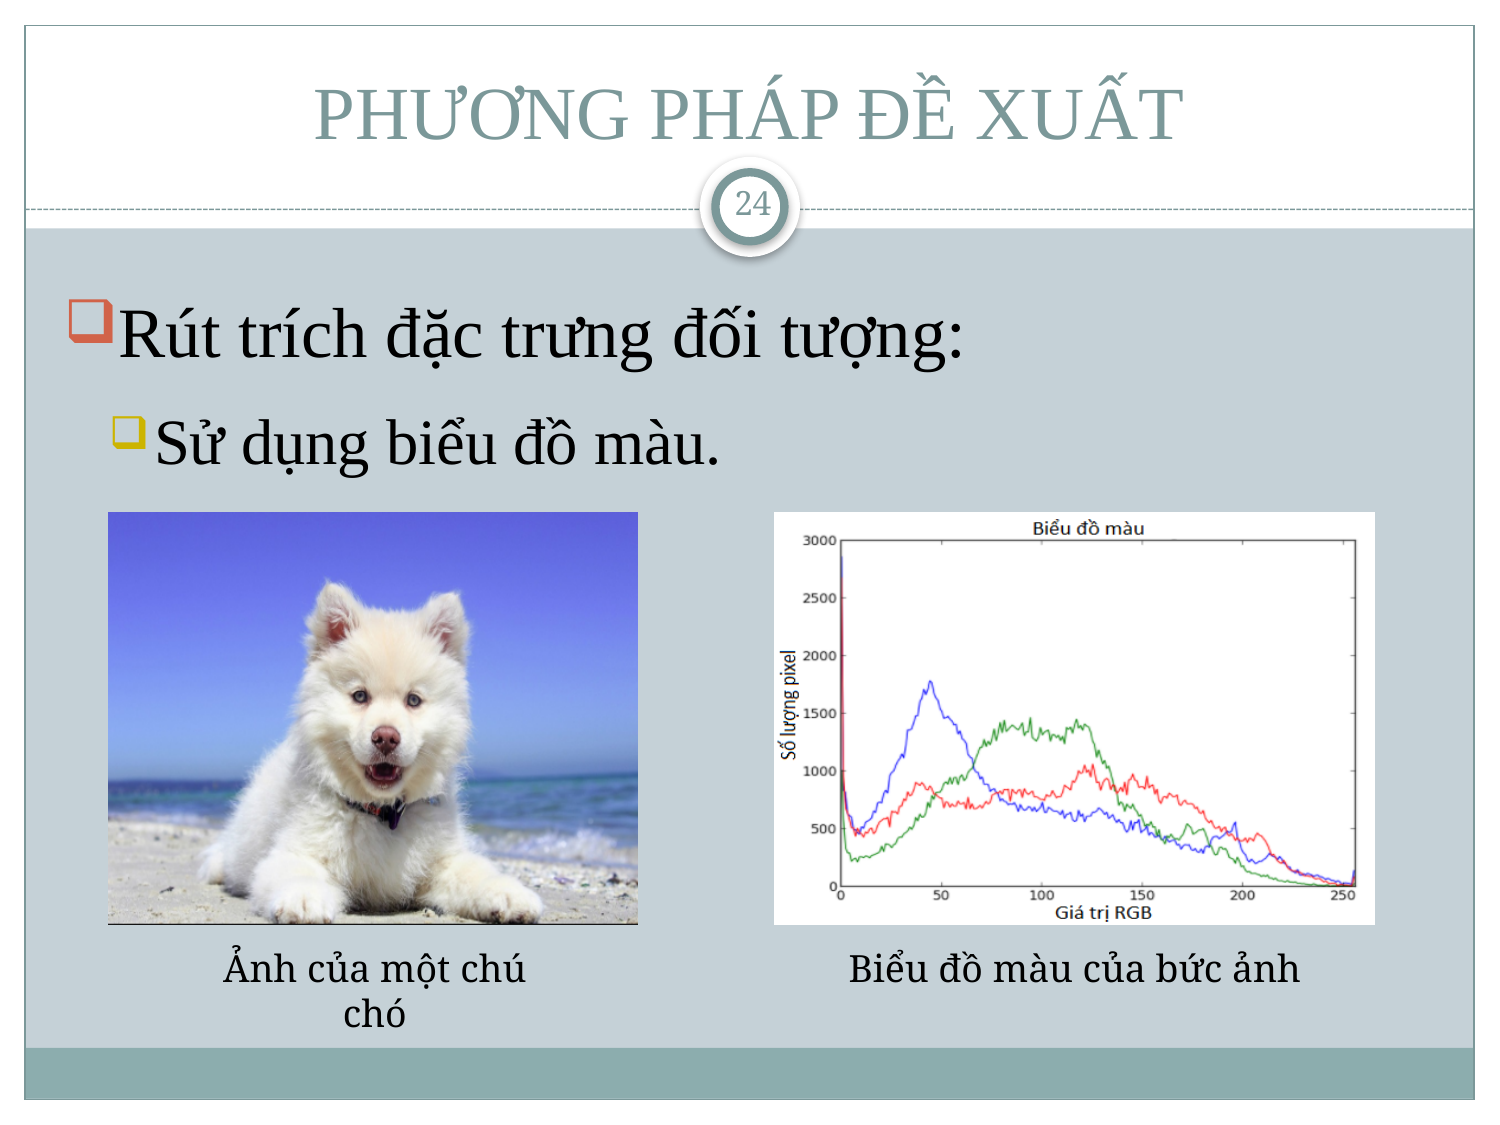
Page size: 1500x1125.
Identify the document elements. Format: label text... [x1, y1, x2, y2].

picture [108, 512, 638, 926]
text_box Ảnh của một chú chó [174, 937, 575, 1043]
text_box Biểu đồ màu của bức ảnh [825, 937, 1325, 998]
slide_number 24 [715, 168, 791, 241]
list Rút trích đặc trưng đối tượng: Sử dụng biểu đồ màu. [49, 262, 1445, 1038]
picture [774, 512, 1376, 926]
title PHƯƠNG PHÁP ĐỀ XUẤT [49, 37, 1450, 162]
